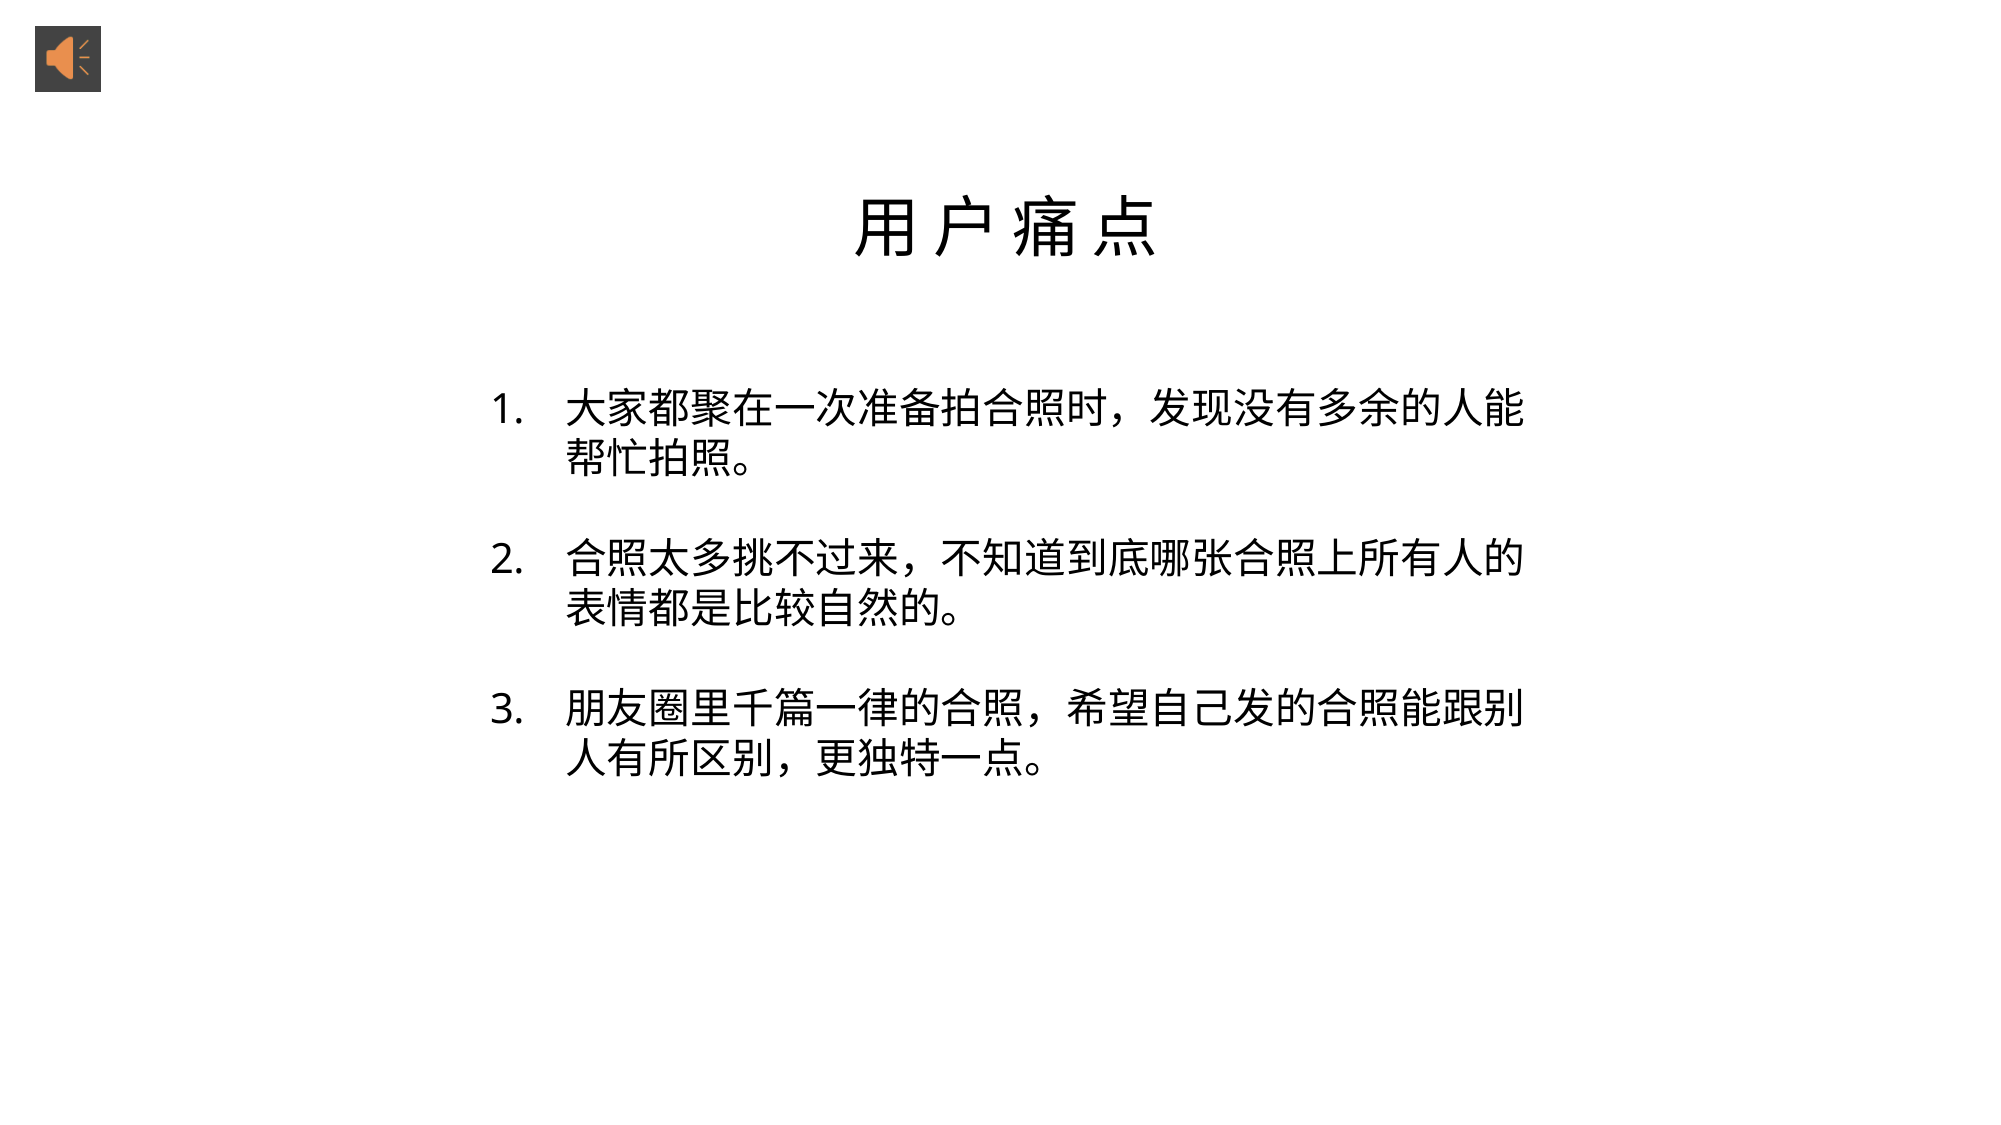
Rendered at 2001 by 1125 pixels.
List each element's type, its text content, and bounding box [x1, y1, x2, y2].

text_box 大家都聚在一次准备拍合照时，发现没有多余的人能帮忙拍照。 合照太多挑不过来，不知道到底哪张合照上所有人的表情都是比较自然的。 朋友圈里千篇一律的合照，希望自己发的合照能跟别人有所区别，更独特一点。 [475, 374, 1562, 790]
text_box 用户痛点 [548, 178, 1451, 278]
picture [34, 25, 103, 93]
